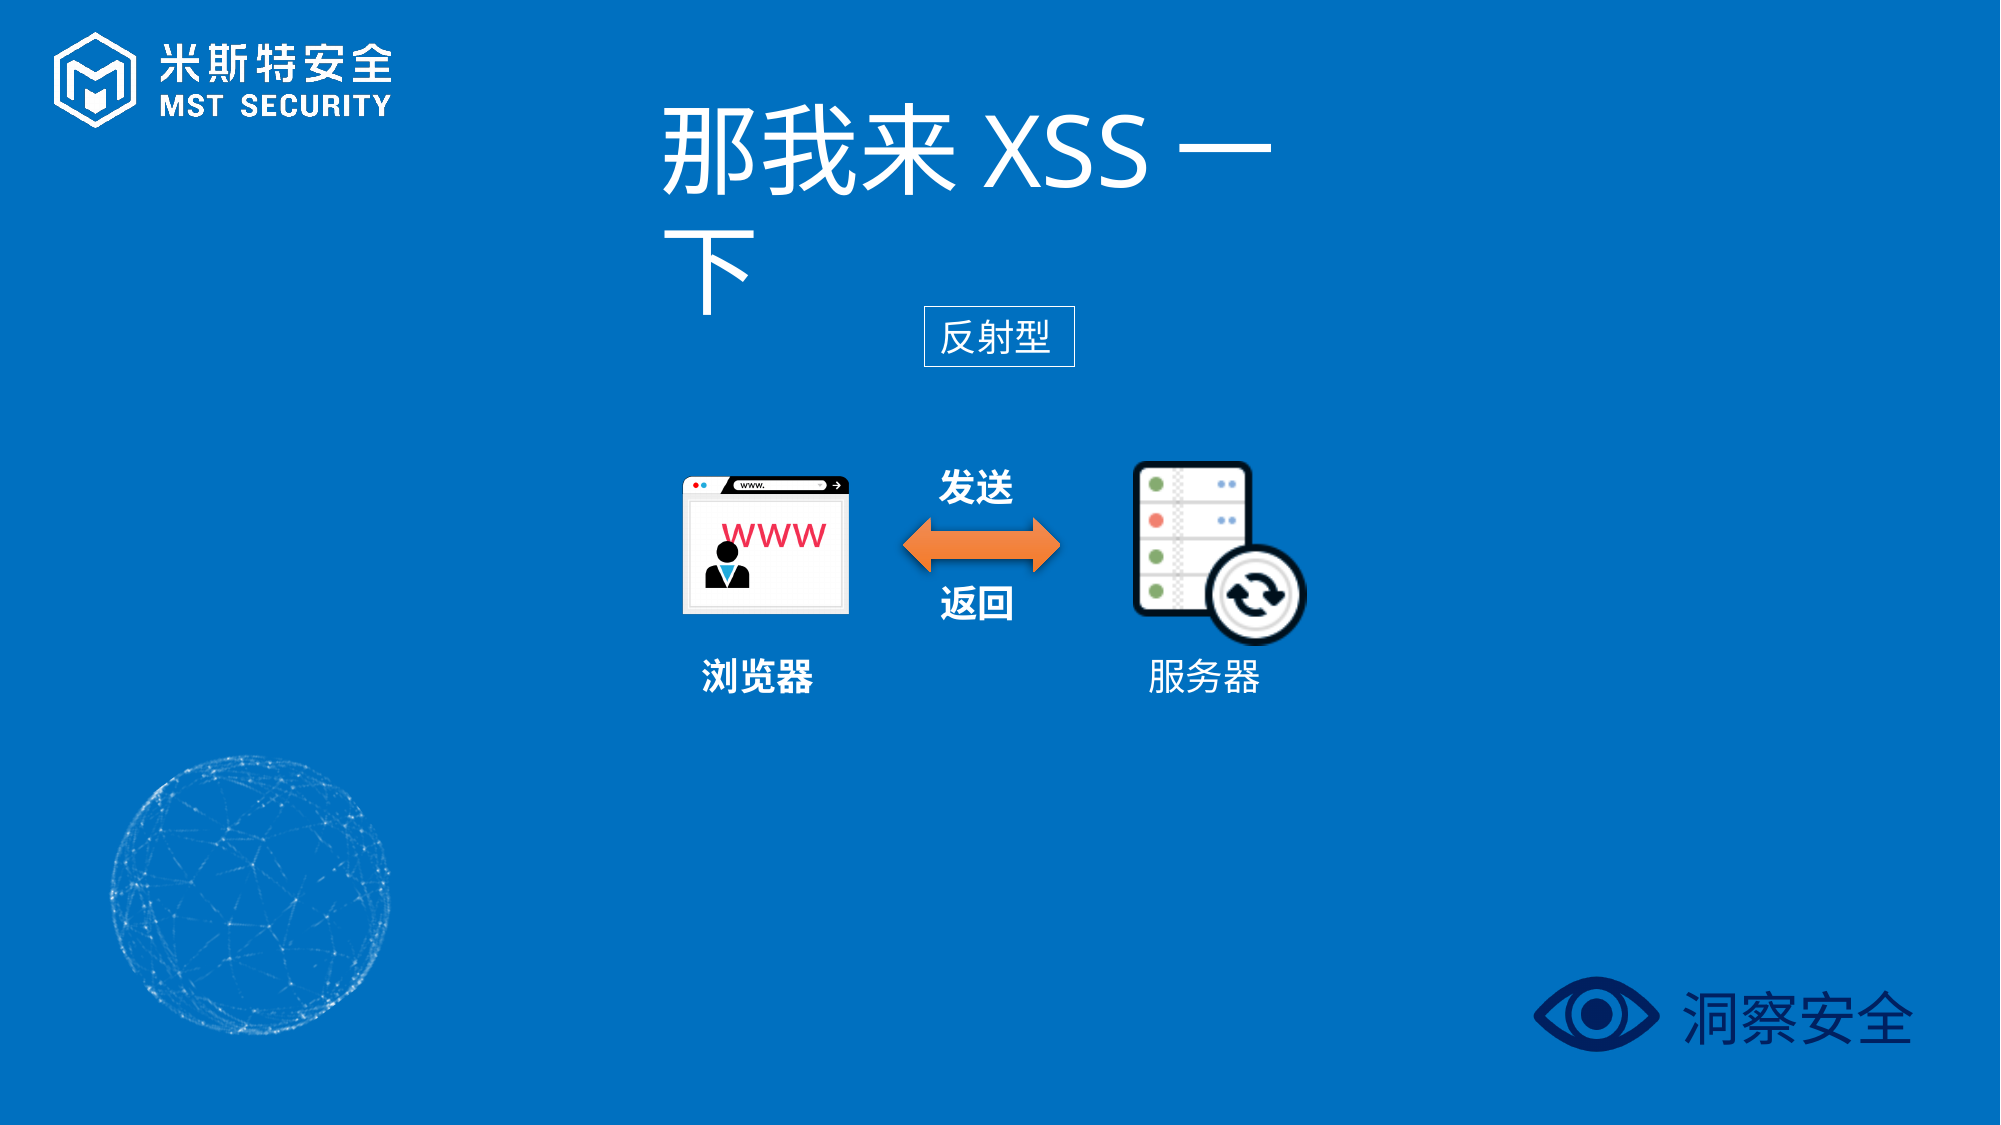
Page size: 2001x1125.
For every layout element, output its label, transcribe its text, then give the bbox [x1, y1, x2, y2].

picture [1521, 939, 1672, 1089]
text_box 发送 [923, 456, 1040, 517]
picture [1133, 461, 1307, 646]
picture [674, 469, 857, 621]
text_box 返回 [925, 572, 1042, 633]
picture [54, 32, 391, 128]
text_box [903, 517, 1061, 572]
text_box 服务器 [1133, 646, 1286, 705]
text_box 反射型 [924, 306, 1075, 367]
text_box 浏览器 [687, 645, 839, 706]
text_box 那我来XSS一下 [644, 80, 1356, 336]
